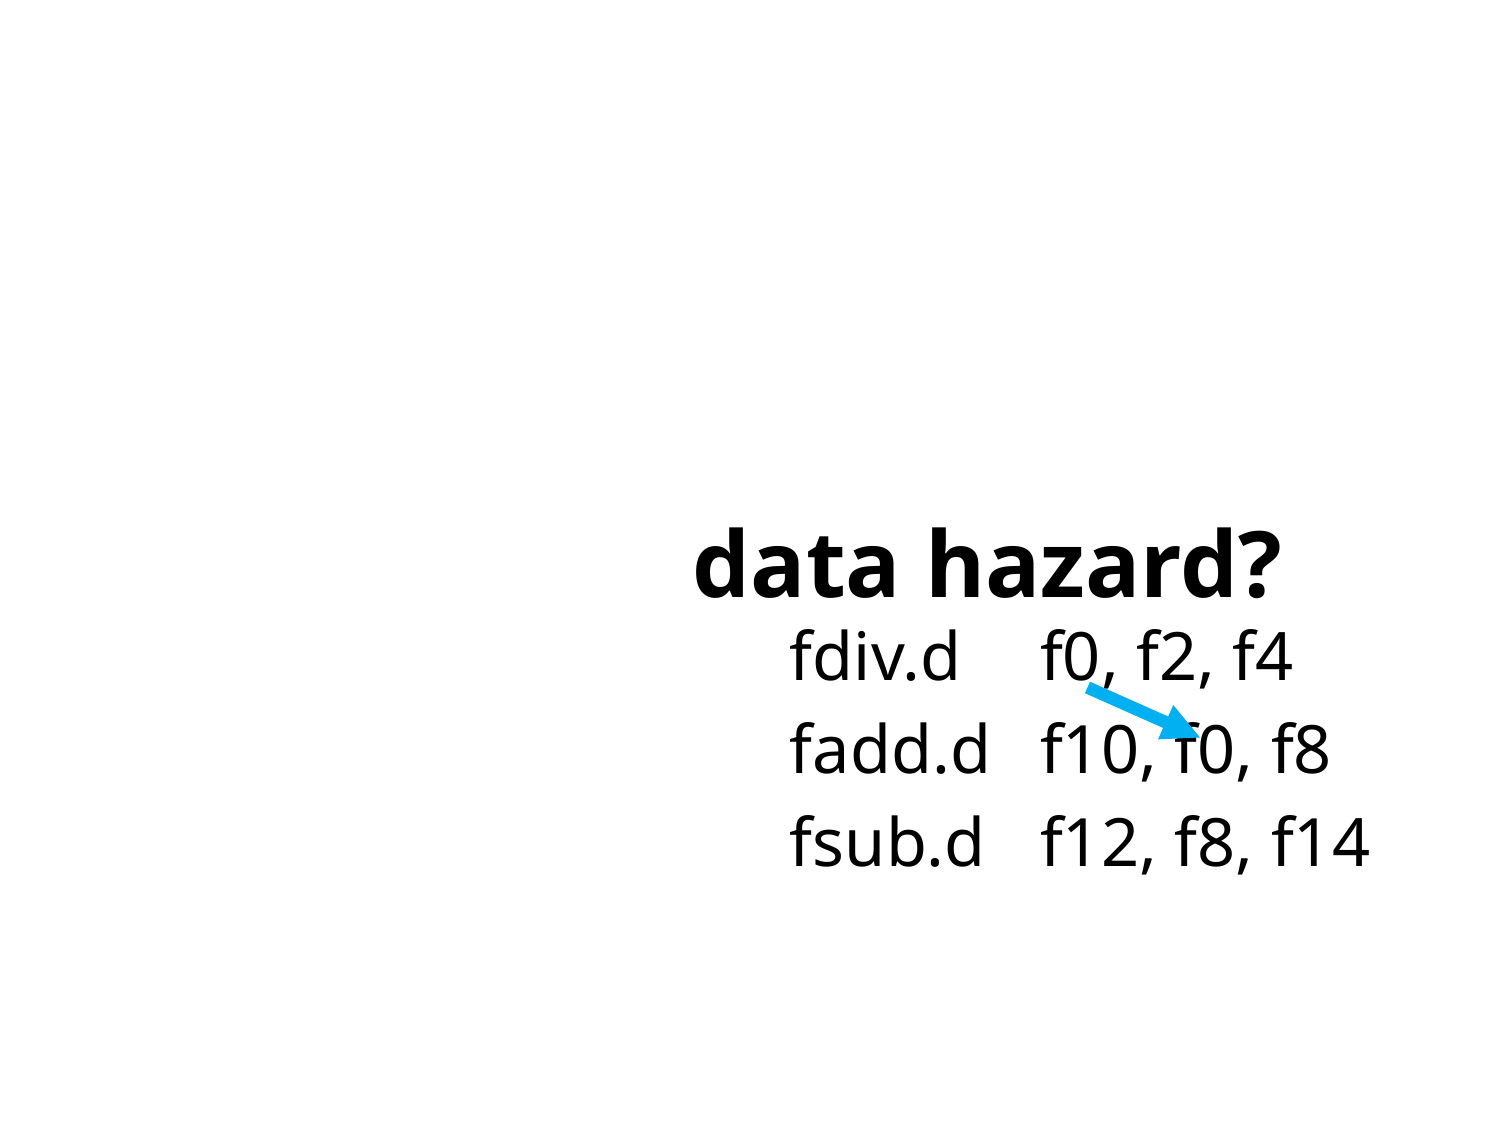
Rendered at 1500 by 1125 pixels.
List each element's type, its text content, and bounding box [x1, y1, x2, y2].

text_box [1087, 687, 1201, 739]
title how to handle data hazard? [0, 349, 1500, 663]
text_box fdiv.d fadd.d fsub.d [774, 512, 1025, 1038]
text_box f0, f2, f4 f10, f0, f8 f12, f8, f14 [1025, 512, 1500, 1038]
